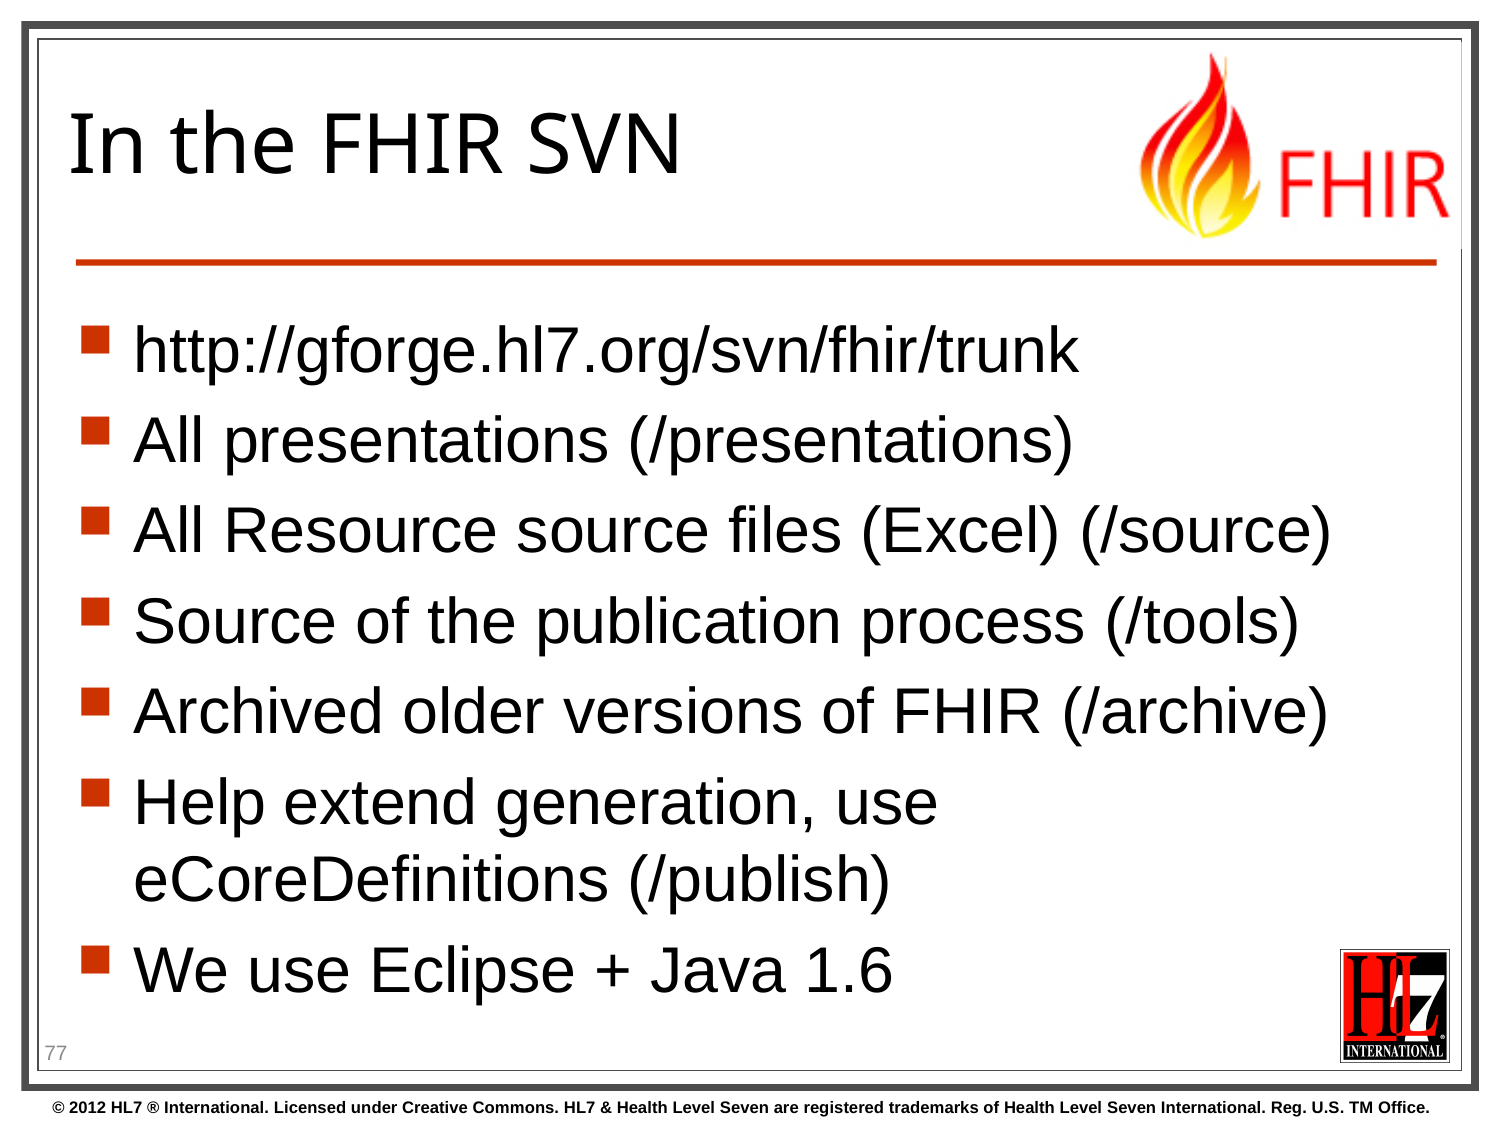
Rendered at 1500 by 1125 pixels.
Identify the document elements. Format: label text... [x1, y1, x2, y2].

picture [1128, 42, 1462, 249]
slide_number 77 [29, 1034, 148, 1071]
picture [1340, 949, 1450, 1063]
list http://gforge.hl7.org/svn/fhir/trunk All presentations (/presentations) All Resource source files (Excel) (/source) Source of the publication process (/tools) Archived older versions of FHIR (/archive) Help extend generation, use eCoreDefinitions (/publish) We use Eclipse + Java 1.6 [62, 299, 1438, 1035]
title In the FHIR SVN [53, 54, 1128, 244]
